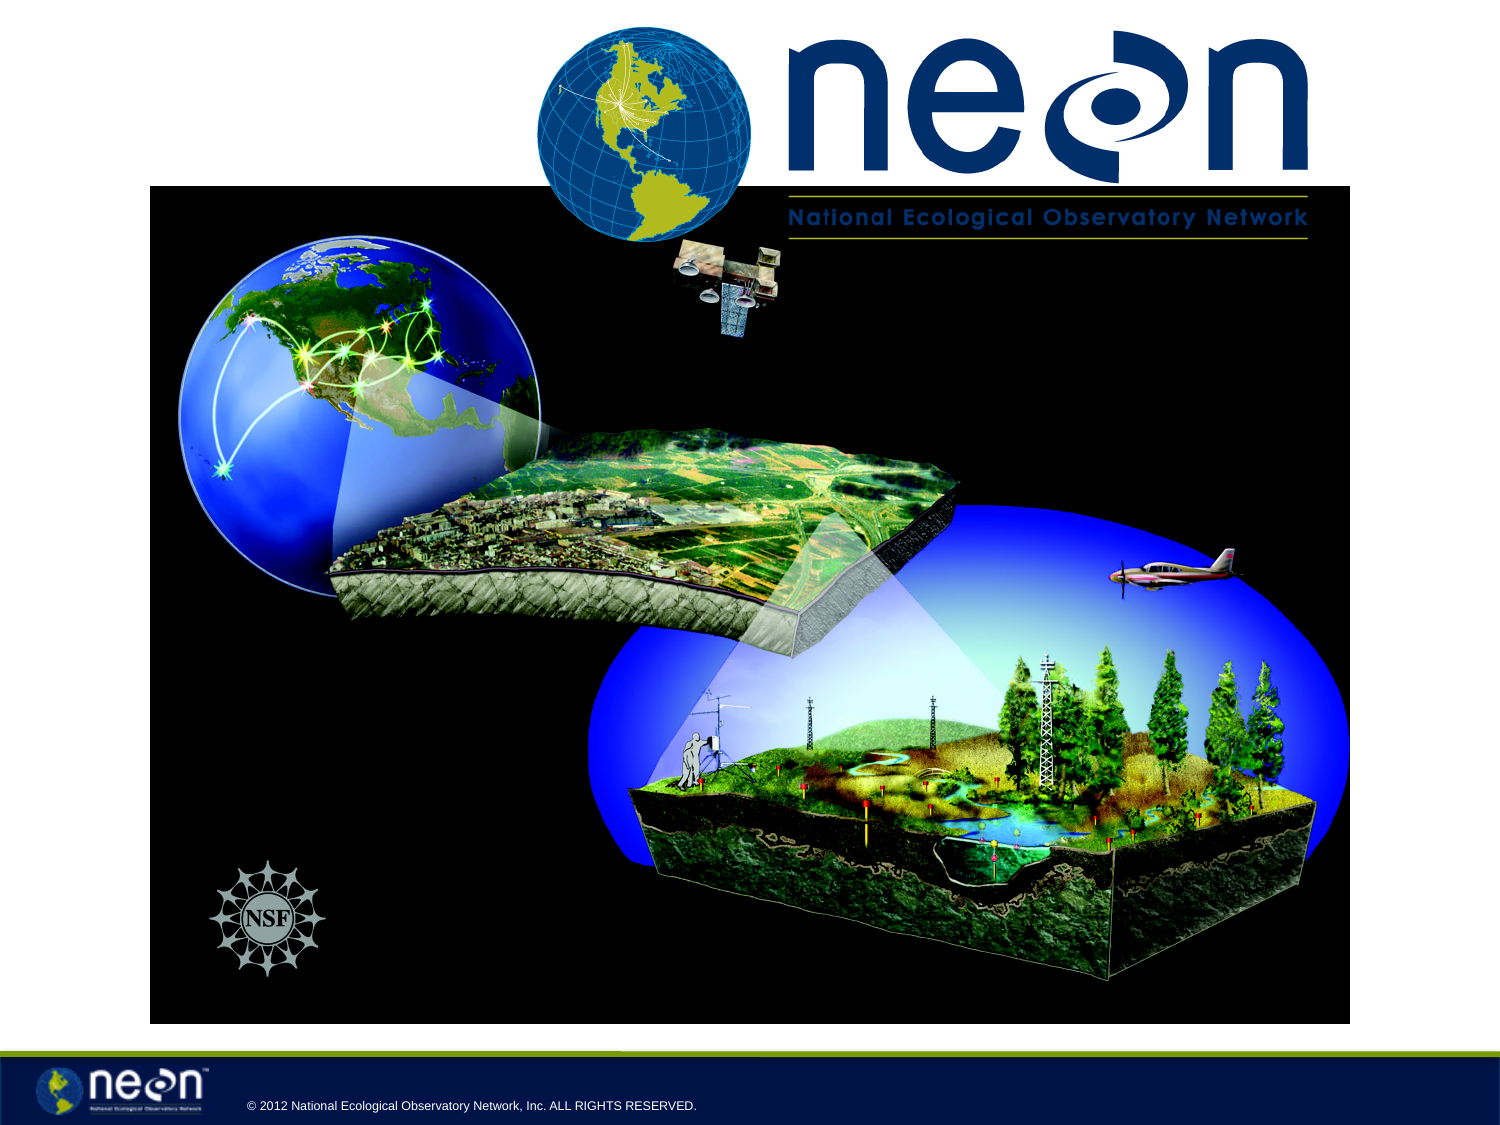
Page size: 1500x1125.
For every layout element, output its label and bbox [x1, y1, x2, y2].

picture [149, 10, 1351, 1024]
picture [36, 1067, 209, 1115]
